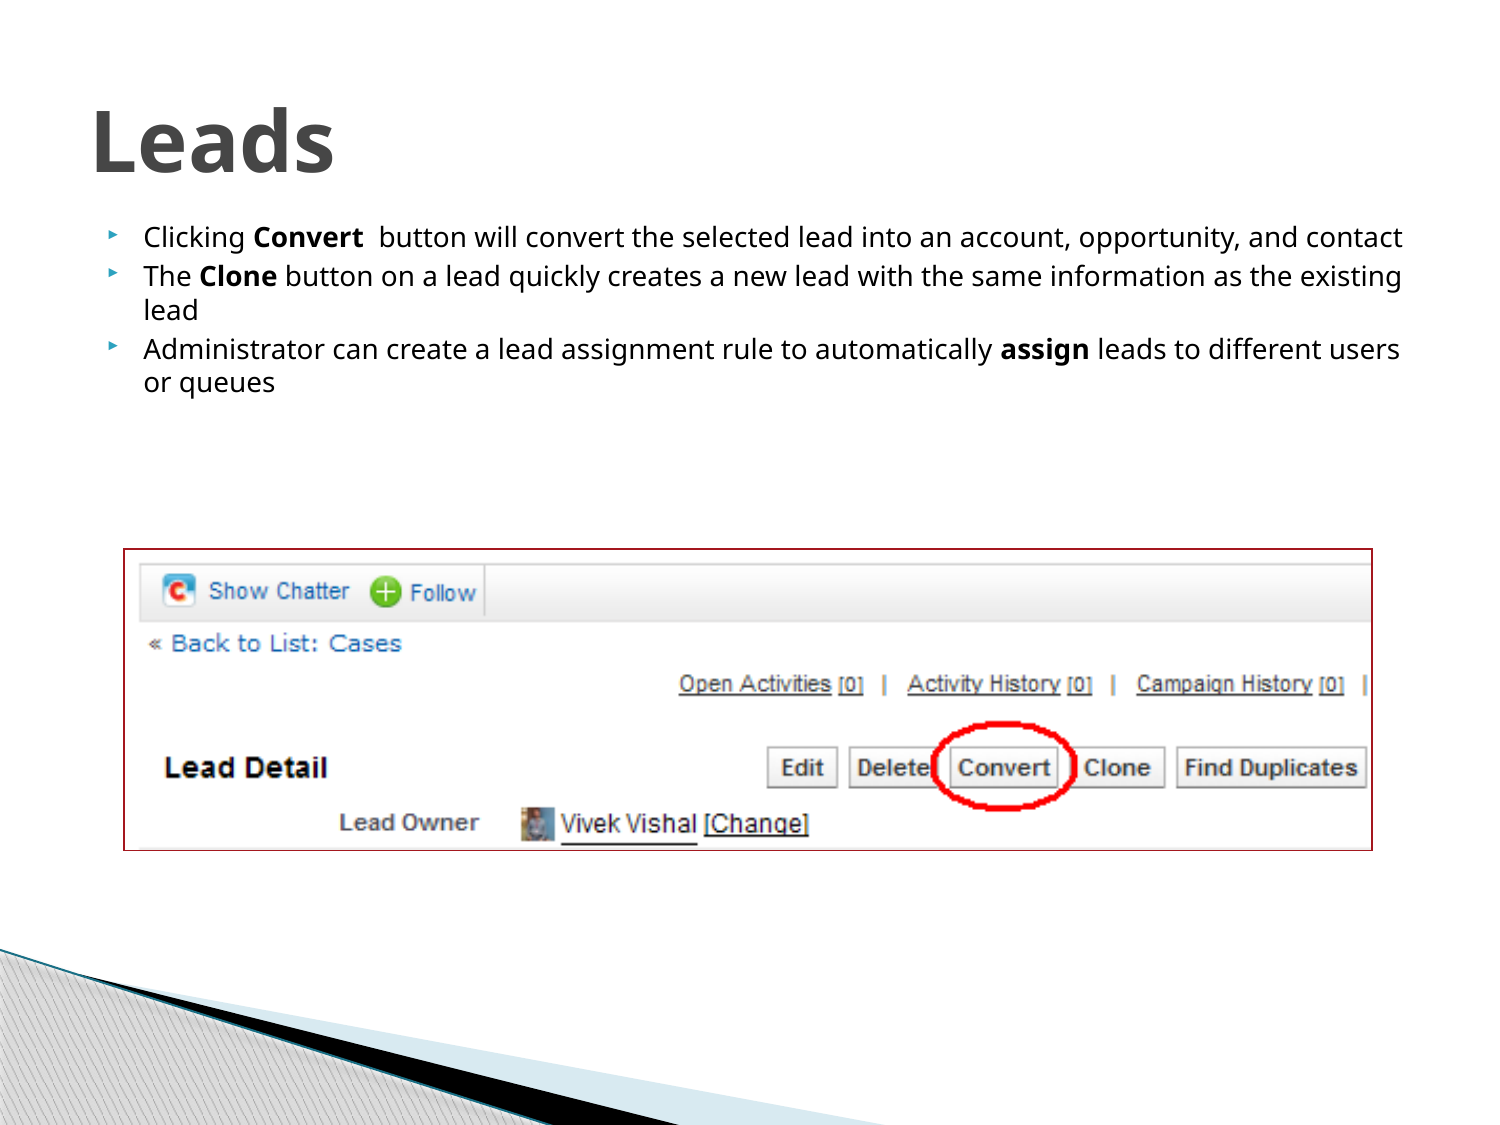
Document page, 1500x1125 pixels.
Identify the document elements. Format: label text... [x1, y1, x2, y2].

picture [124, 549, 1372, 851]
title Leads [75, 45, 1425, 233]
list Clicking Convert button will convert the selected lead into an account, opportunity, and contact The Clone button on a lead quickly creates a new lead with the same information as the existing lead Administrator can create a lead assignment rule to automatically assign leads to different users or queues [76, 233, 1424, 440]
